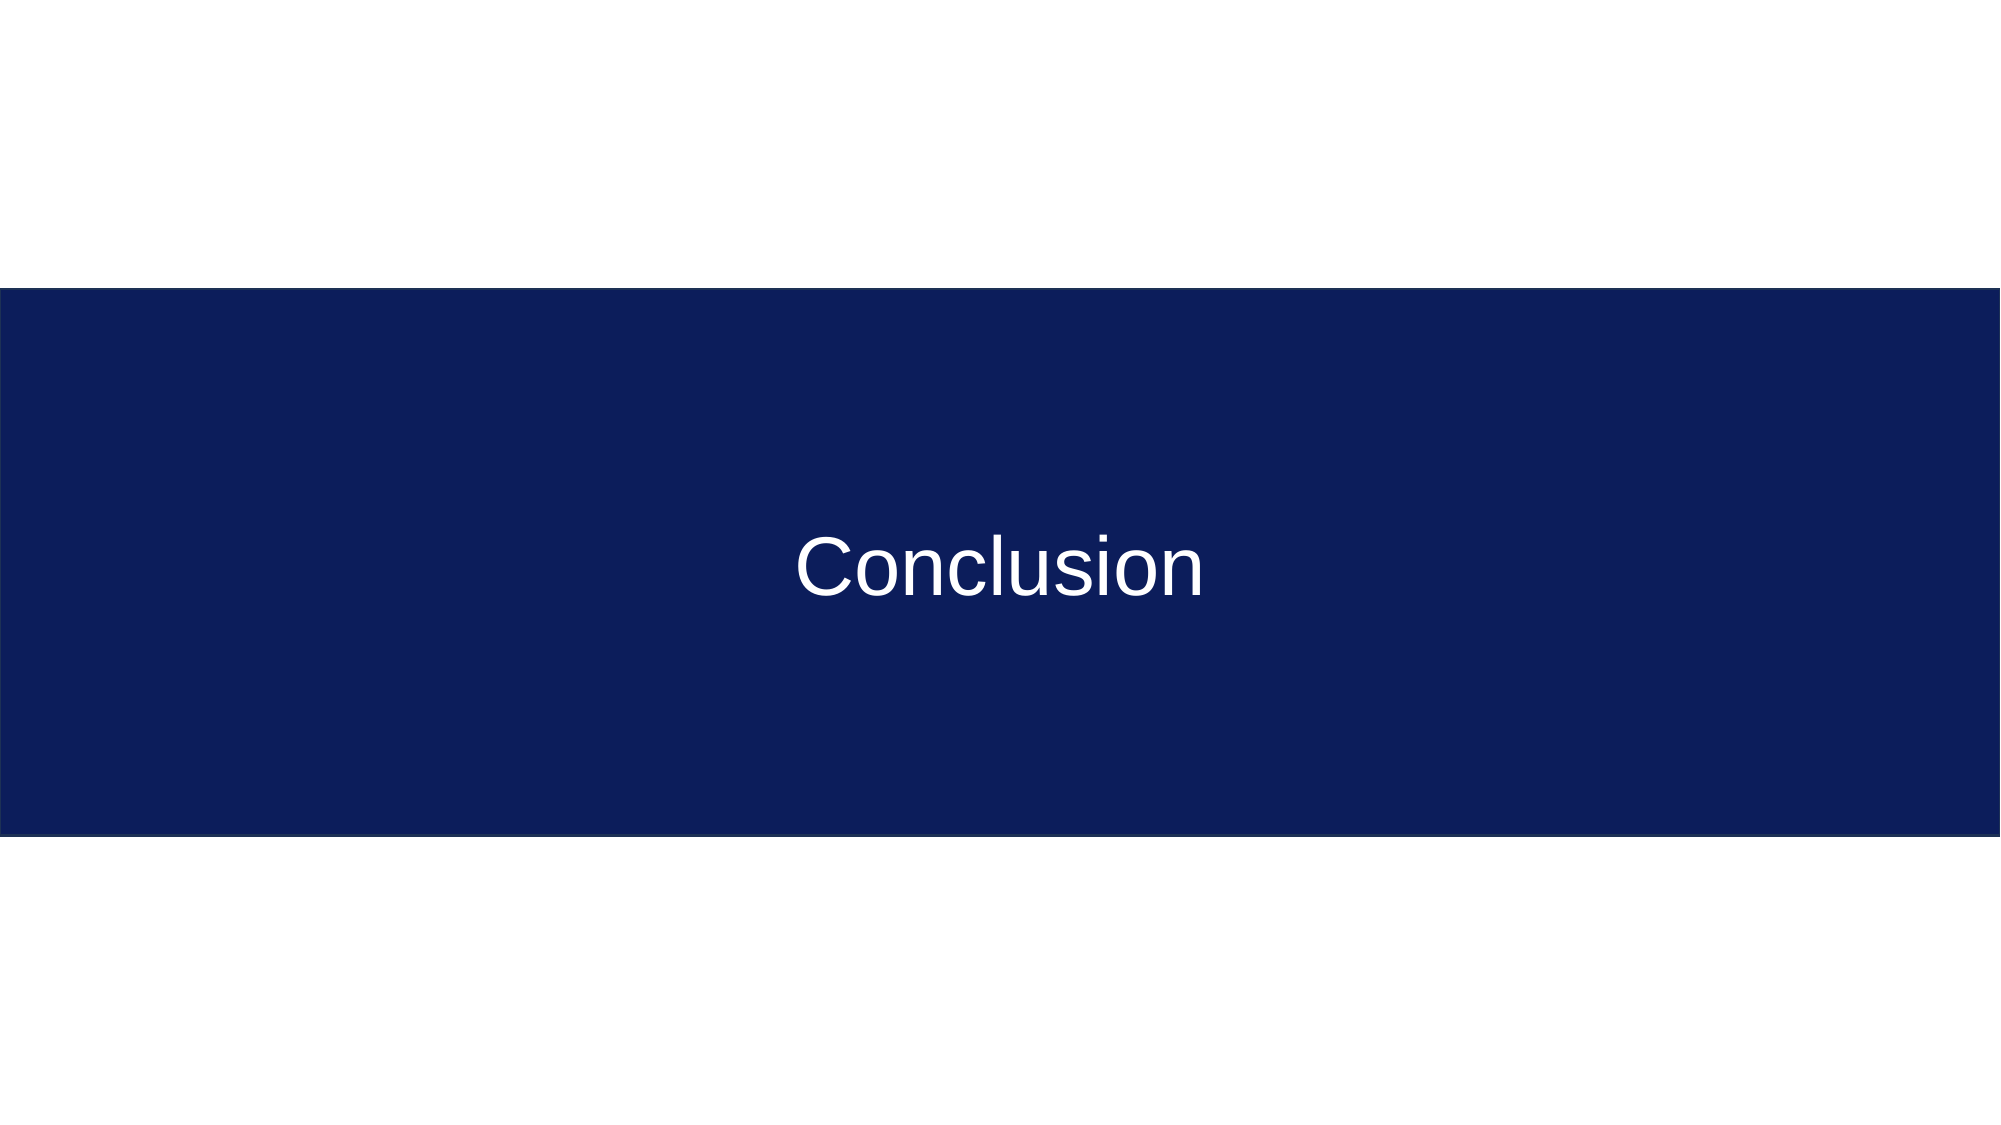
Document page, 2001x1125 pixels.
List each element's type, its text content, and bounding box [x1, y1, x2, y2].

text_box Conclusion [0, 288, 2000, 837]
